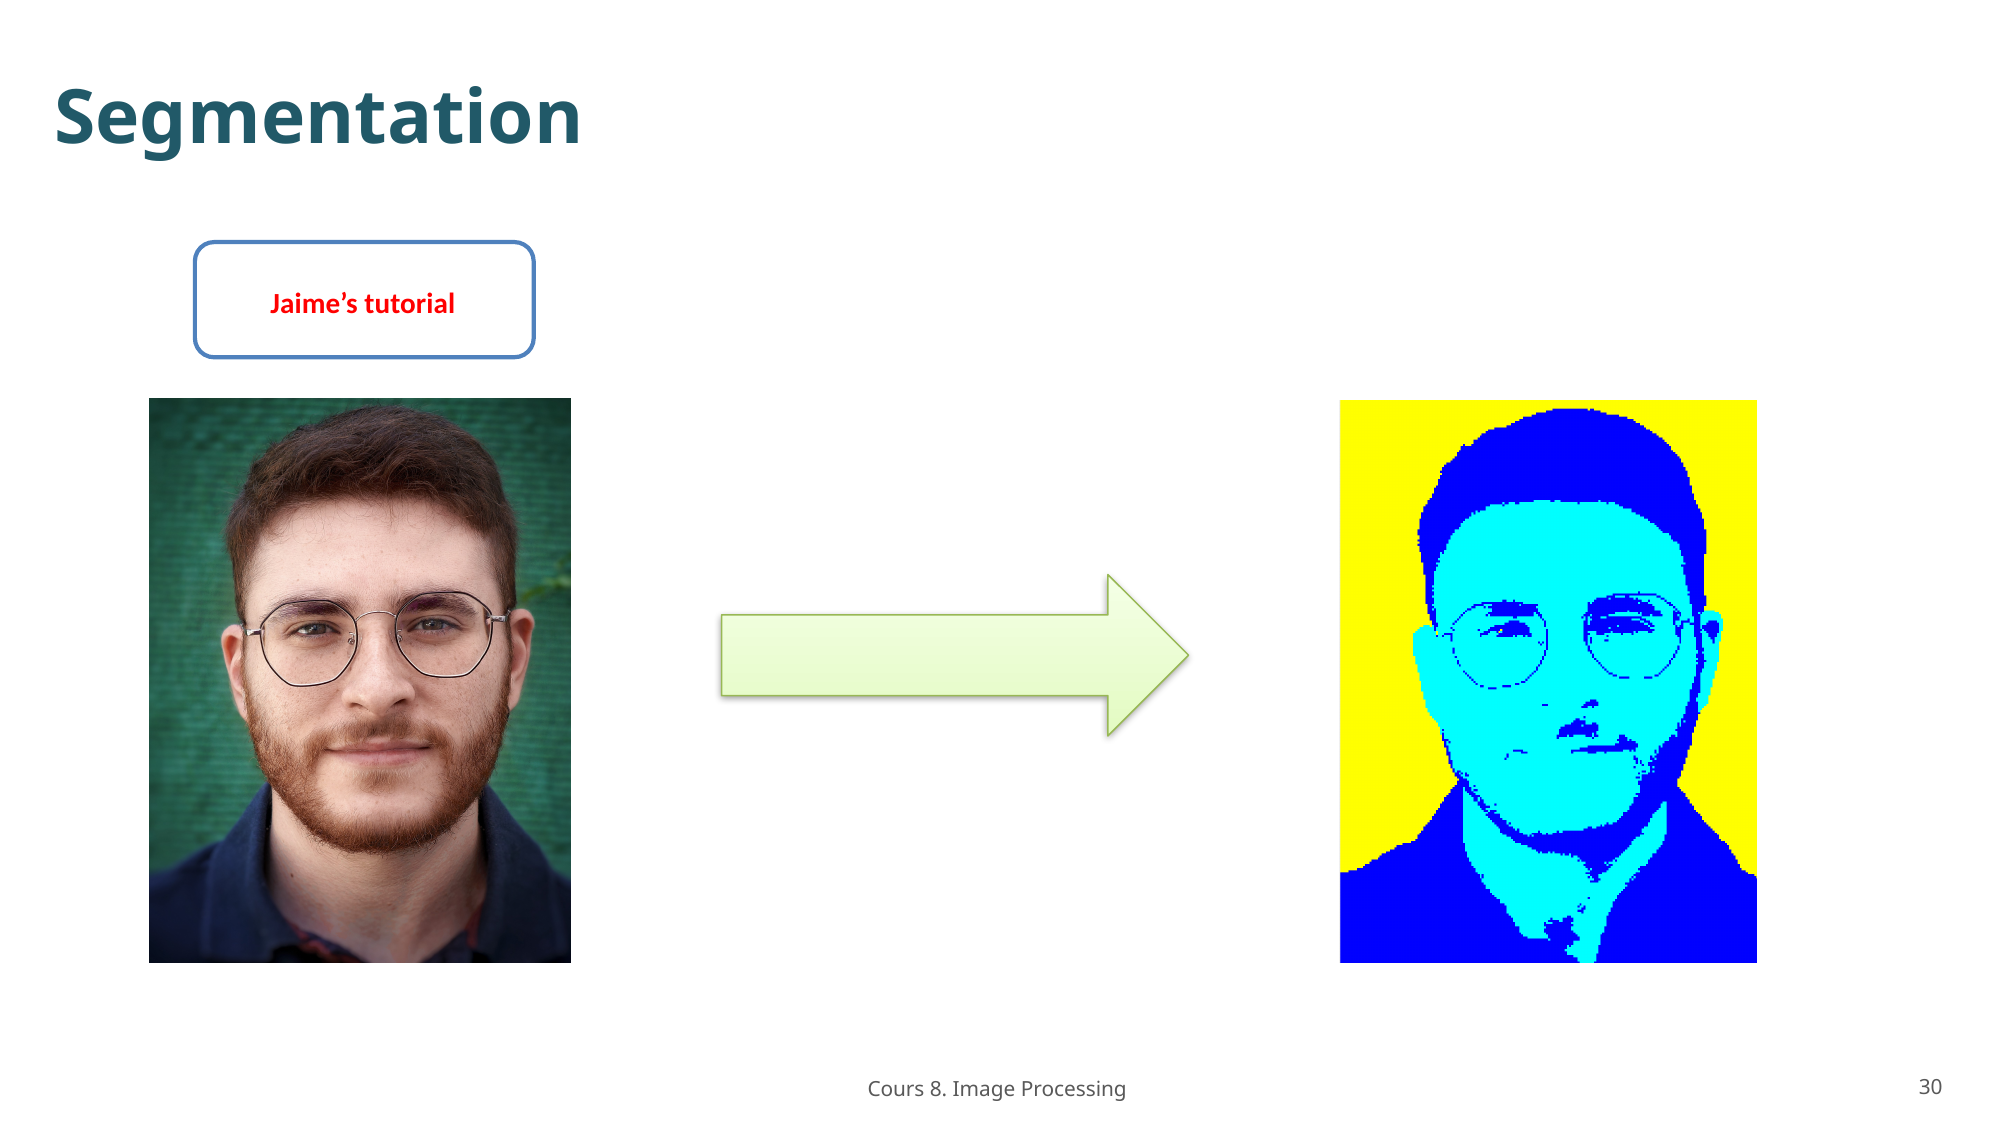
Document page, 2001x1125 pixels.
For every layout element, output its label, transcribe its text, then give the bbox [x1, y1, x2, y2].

title Segmentation [39, 30, 1955, 197]
text_box [720, 573, 1190, 737]
slide_number 30 [1490, 1069, 1958, 1106]
footer Cours 8. Image Processing [680, 1069, 1314, 1106]
picture [149, 397, 571, 963]
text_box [194, 241, 571, 358]
picture [1339, 399, 1758, 963]
